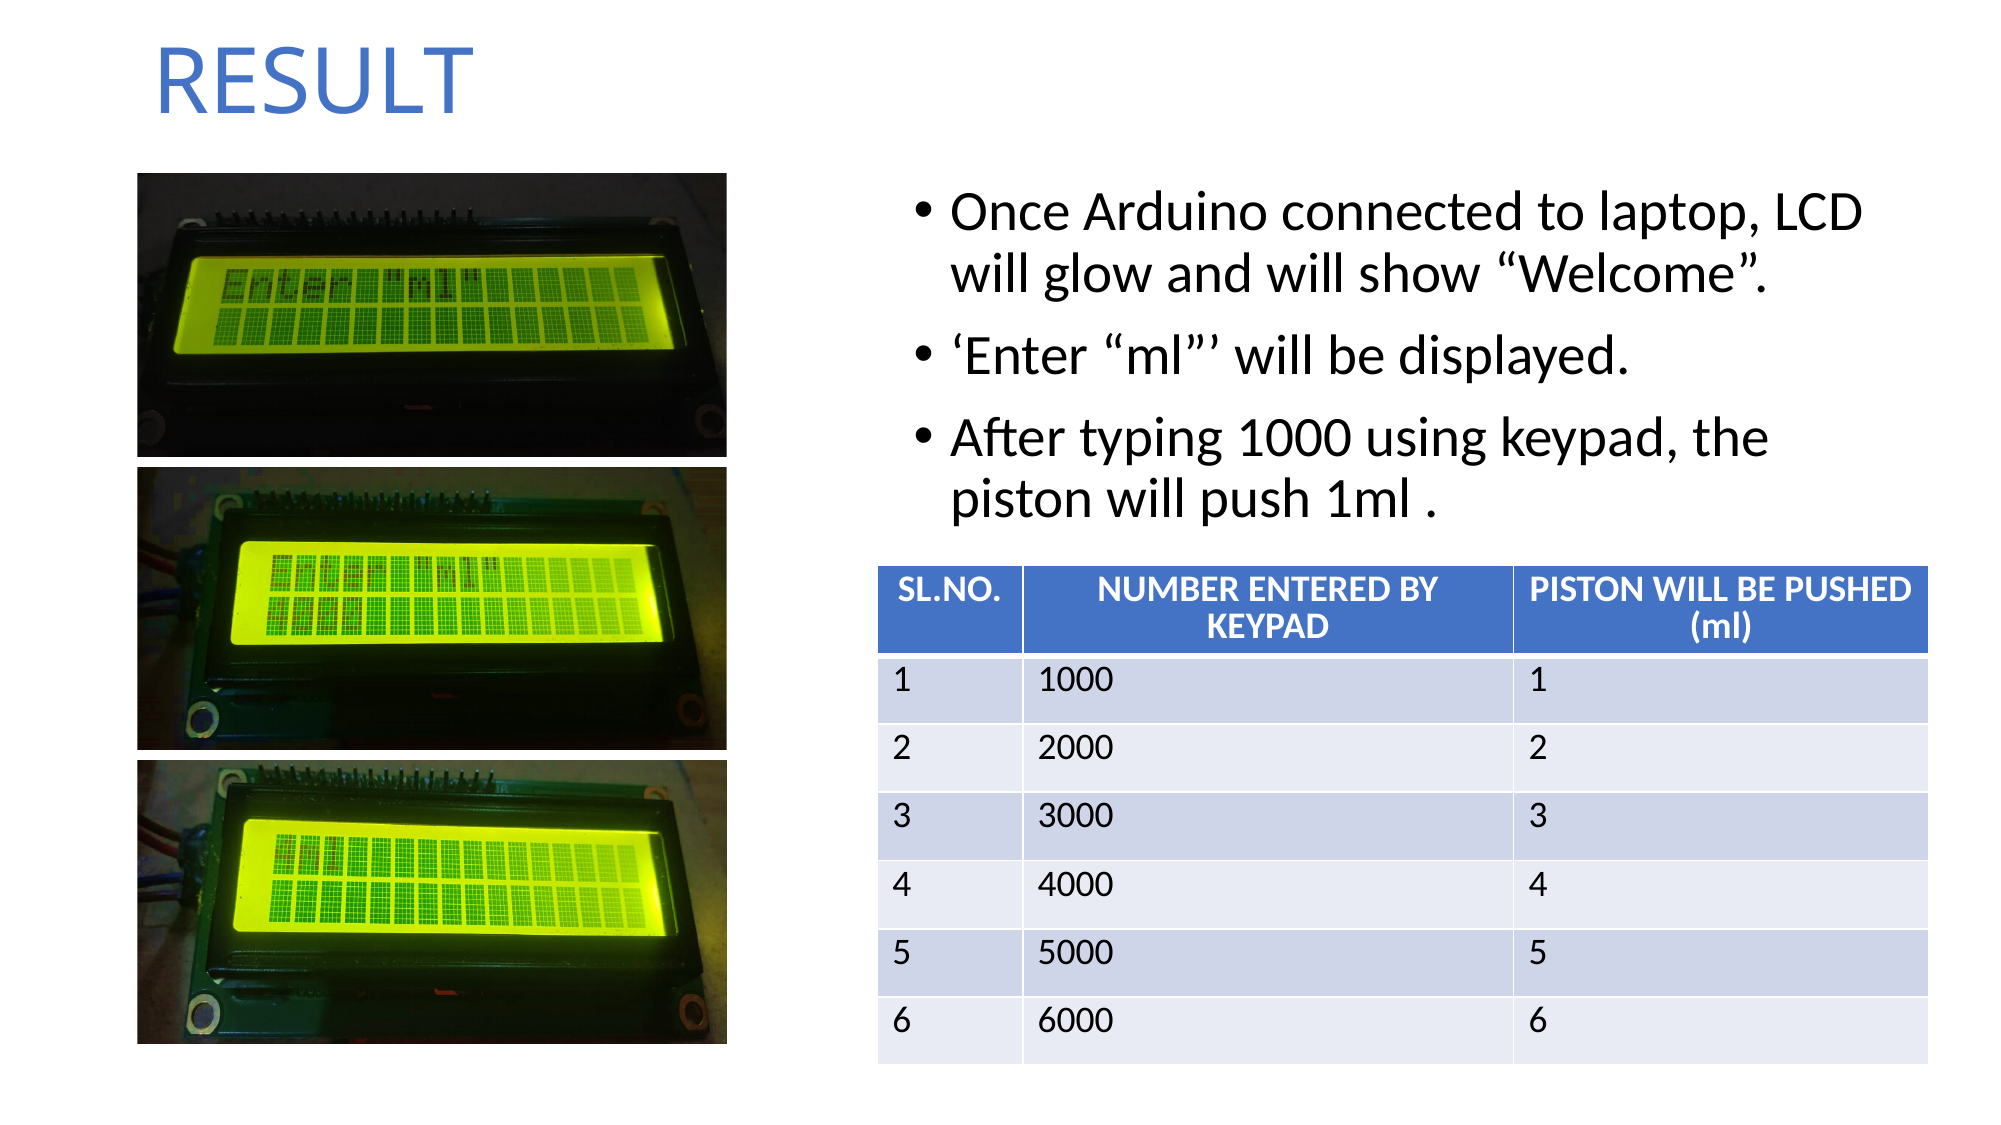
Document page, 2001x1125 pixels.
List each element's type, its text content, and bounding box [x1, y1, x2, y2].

table_cell 6000 [1024, 998, 1513, 1064]
table_cell 3000 [1024, 793, 1513, 860]
table_cell 1000 [1024, 659, 1513, 723]
table_cell 2000 [1024, 725, 1513, 791]
table_cell 3 [1514, 793, 1928, 860]
table_cell 4 [878, 861, 1022, 928]
table_cell 1 [878, 659, 1022, 723]
picture [137, 173, 727, 457]
table_cell 4 [1514, 861, 1928, 928]
picture [137, 467, 727, 750]
title RESULT [137, 17, 1863, 151]
table_header NUMBER ENTERED BY KEYPAD [1024, 566, 1513, 653]
table_cell 5 [1514, 930, 1928, 996]
table_header SL.NO. [878, 566, 1022, 653]
table_cell 1 [1514, 659, 1928, 723]
table_cell 5 [878, 930, 1022, 996]
table_cell 2 [1514, 725, 1928, 791]
table_header PISTON WILL BE PUSHED (ml) [1514, 566, 1928, 653]
table_cell 5000 [1024, 930, 1513, 996]
table_cell 2 [878, 725, 1022, 791]
table_cell 6 [878, 998, 1022, 1064]
table_cell 6 [1514, 998, 1928, 1064]
list Once Arduino connected to laptop, LCD will glow and will show “Welcome”. ‘Enter “ml”’ will be displayed. After typing 1000 using keypad, the piston will push 1ml . [898, 173, 1929, 541]
picture [137, 760, 727, 1044]
table_cell 4000 [1024, 861, 1513, 928]
table_cell 3 [878, 793, 1022, 860]
